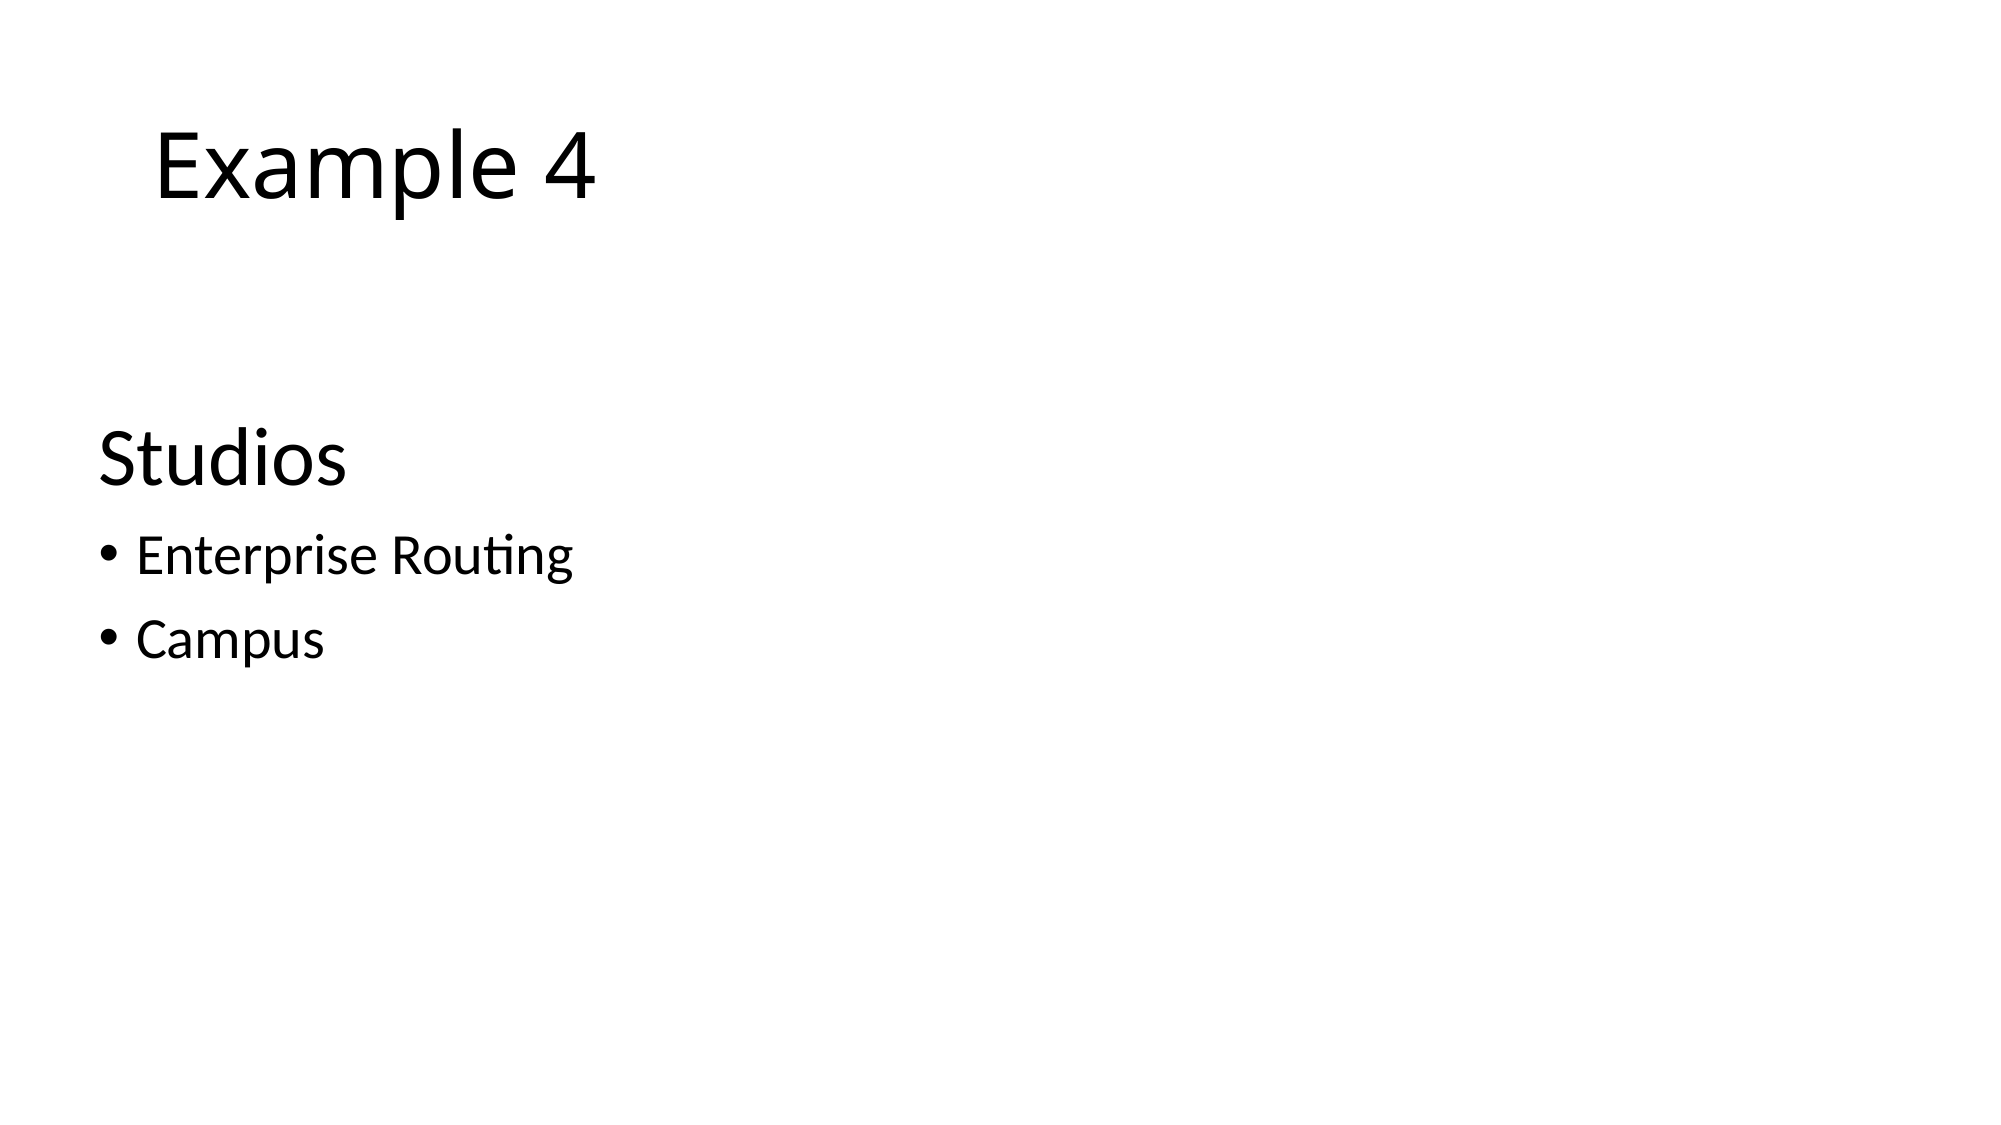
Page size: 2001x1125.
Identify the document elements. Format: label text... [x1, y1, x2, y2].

title Example 4 [137, 59, 1863, 278]
list Studios Enterprise Routing Campus [83, 406, 742, 837]
